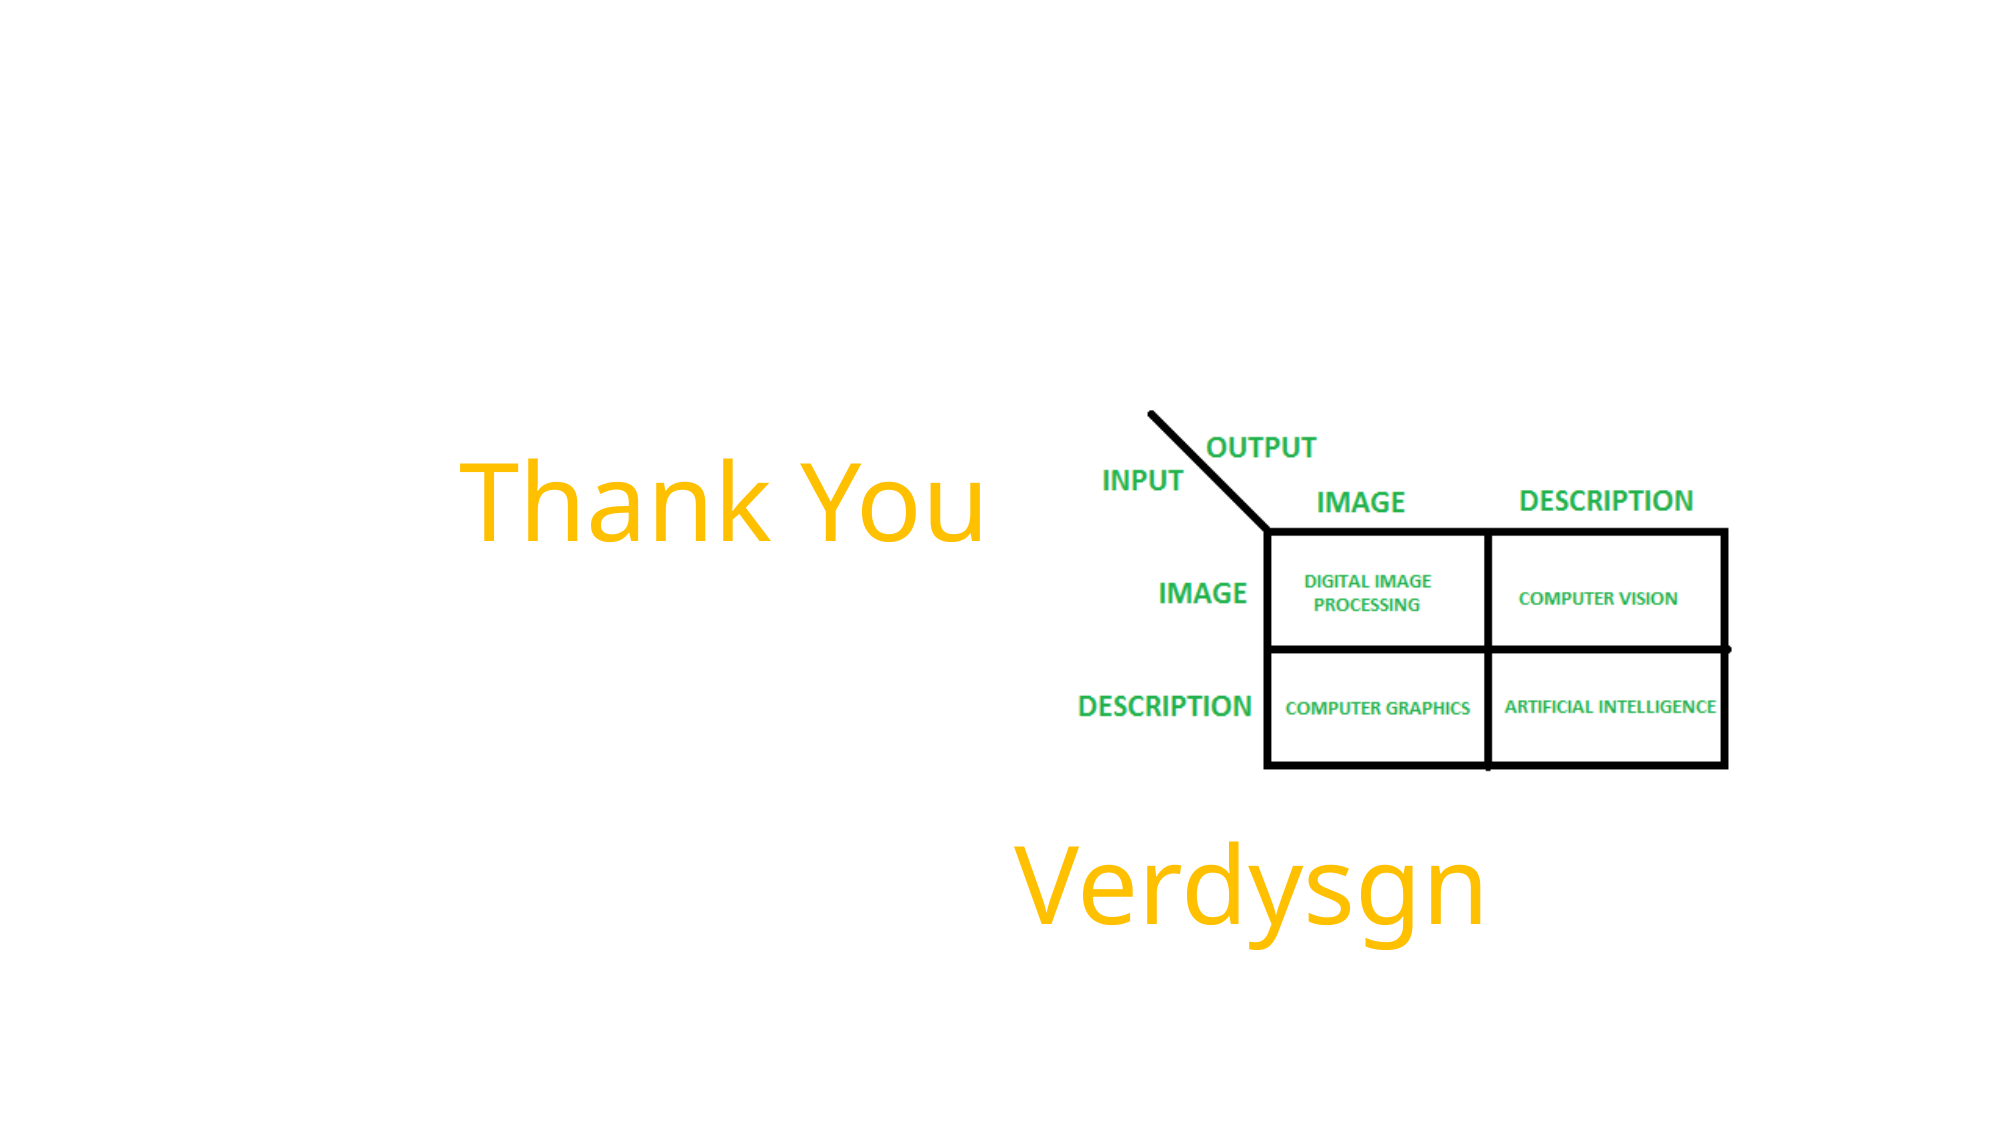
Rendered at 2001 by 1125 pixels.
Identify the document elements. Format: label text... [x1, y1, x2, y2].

title Thank You [444, 439, 1054, 573]
picture [1054, 373, 1771, 823]
text_box Verdysgn [999, 822, 1826, 956]
